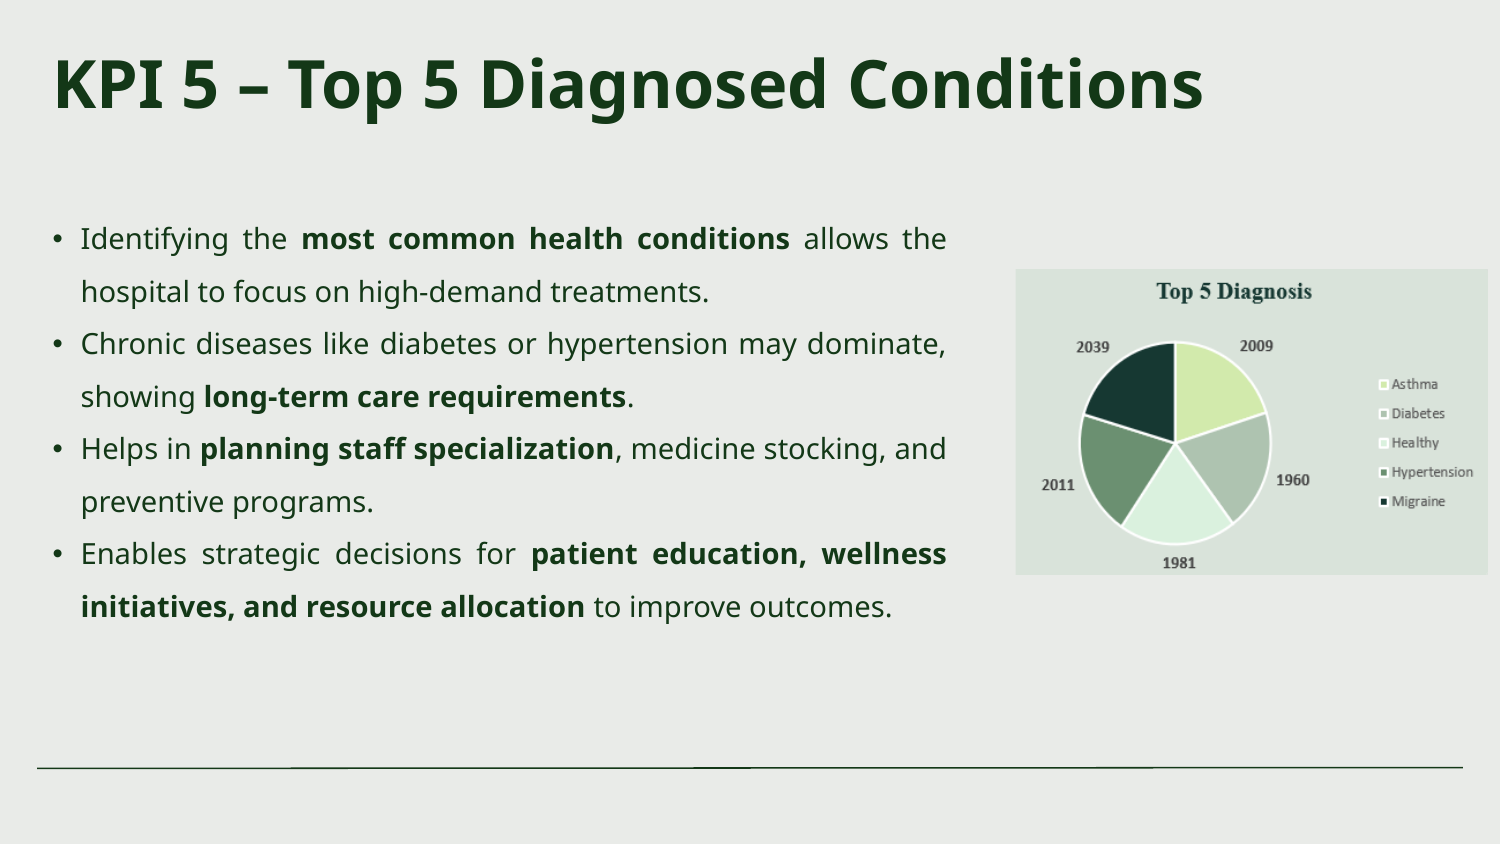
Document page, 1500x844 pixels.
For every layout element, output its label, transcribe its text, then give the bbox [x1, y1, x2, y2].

title KPI 5 – Top 5 Diagnosed Conditions [37, 26, 1463, 159]
list Identifying the most common health conditions allows the hospital to focus on high-demand treatments. Chronic diseases like diabetes or hypertension may dominate, showing long-term care requirements. Helps in planning staff specialization, medicine stocking, and preventive programs. Enables strategic decisions for patient education, wellness initiatives, and resource allocation to improve outcomes. [37, 188, 963, 733]
picture [1015, 268, 1489, 575]
